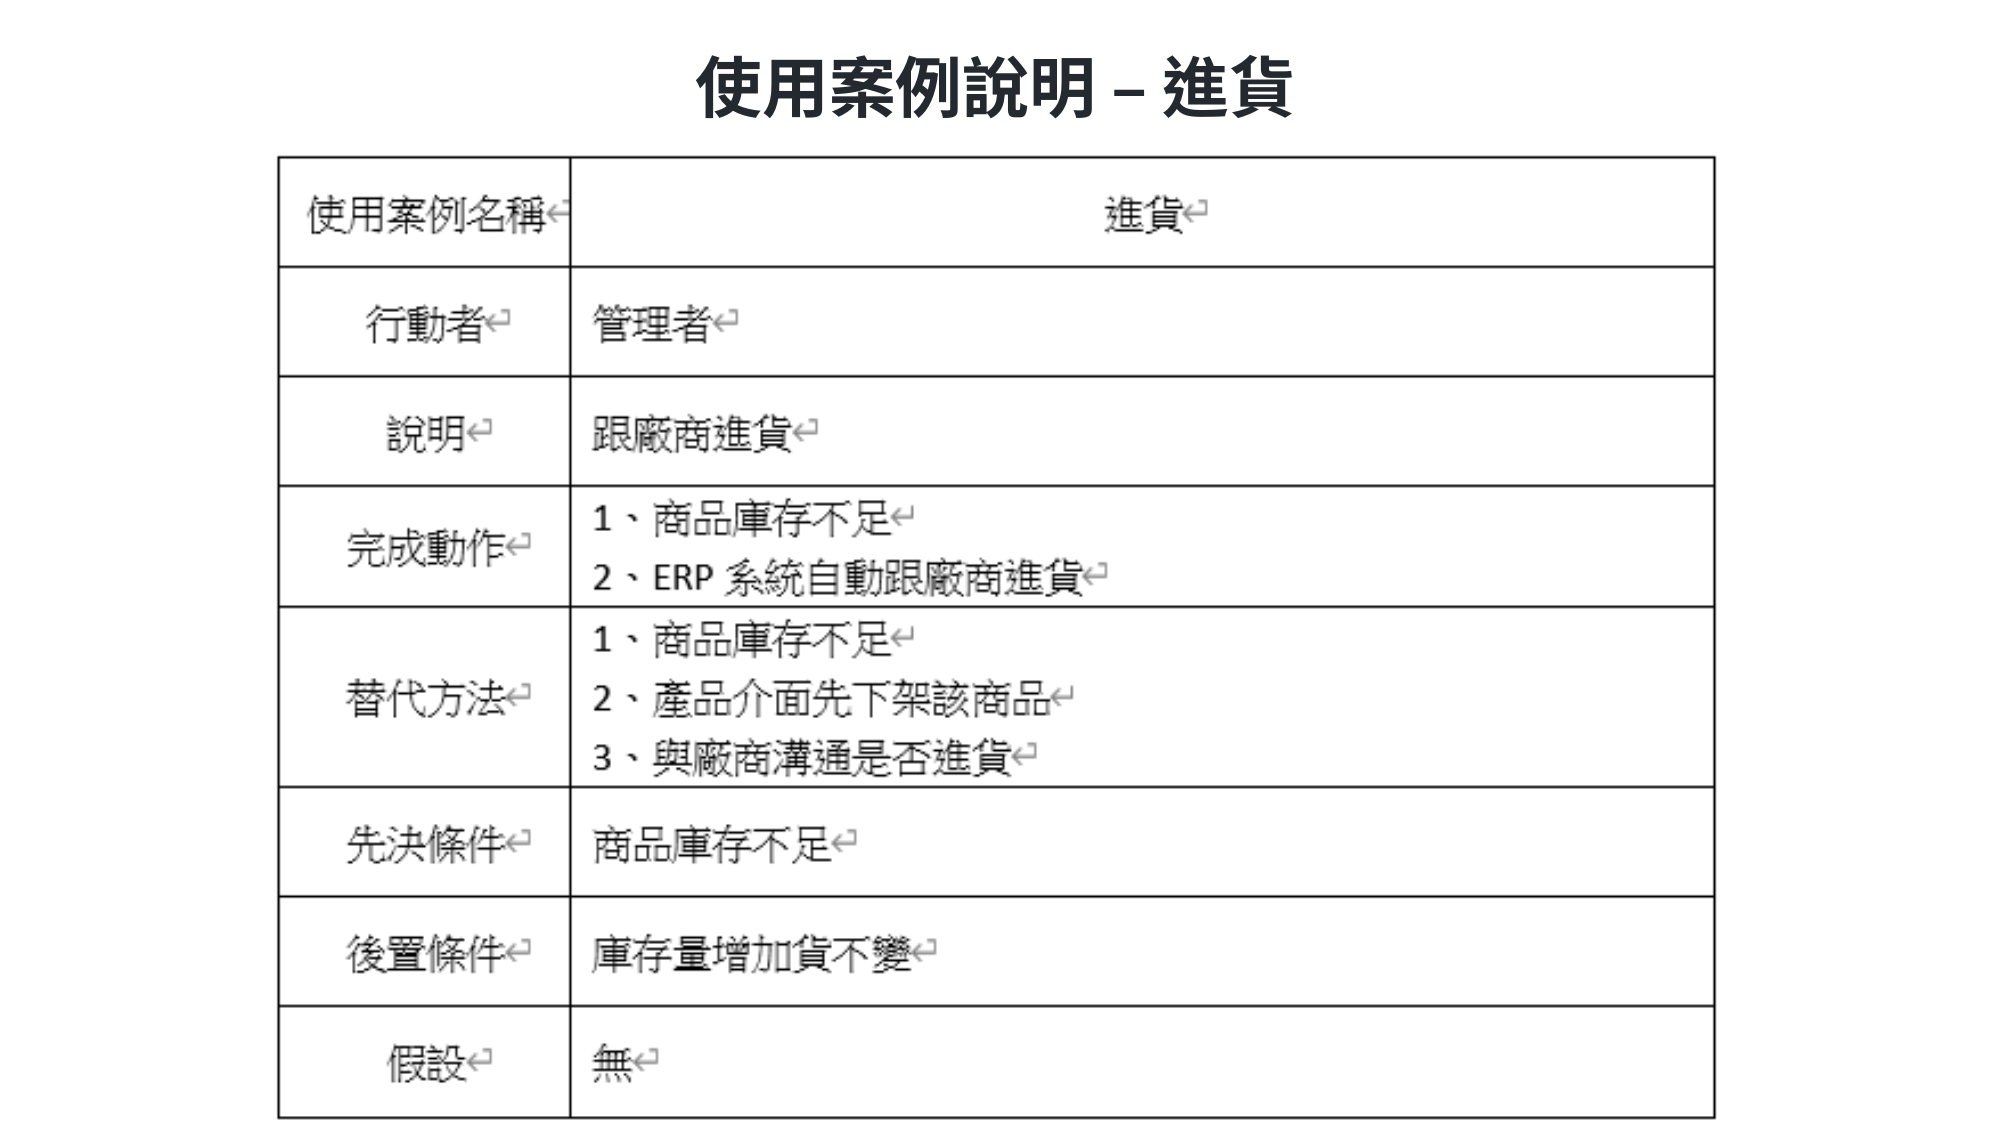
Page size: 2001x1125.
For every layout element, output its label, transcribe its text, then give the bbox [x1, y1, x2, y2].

text_box 使用案例說明 – 進貨 [680, 38, 1792, 213]
picture [269, 150, 1730, 1125]
